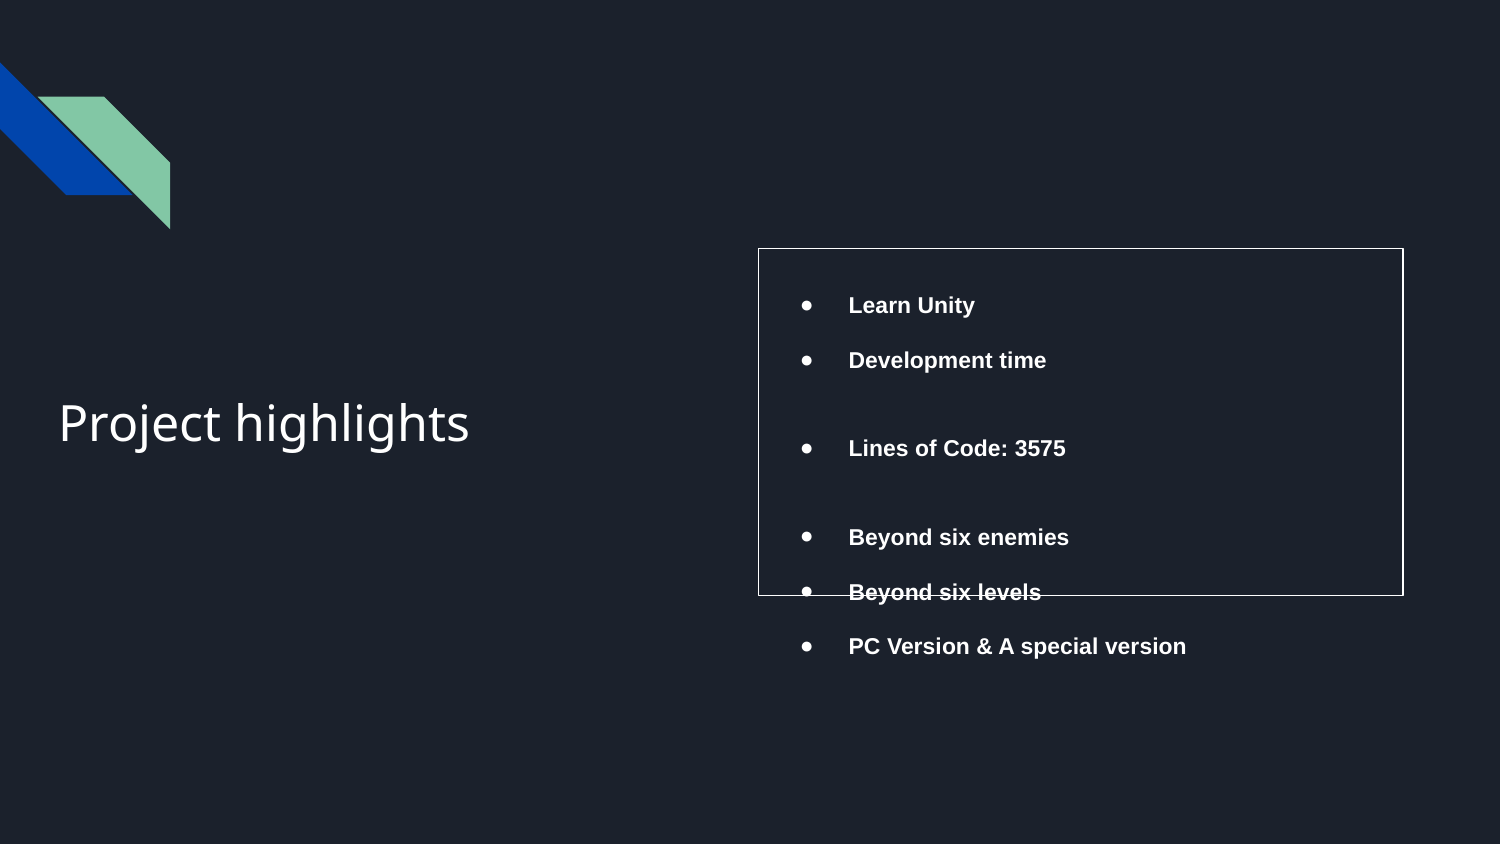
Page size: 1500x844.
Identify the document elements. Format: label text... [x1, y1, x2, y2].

title Project highlights [43, 298, 708, 546]
list Learn Unity Development time Lines of Code: 3575 Beyond six enemies Beyond six levels PC Version & A special version [758, 248, 1404, 596]
